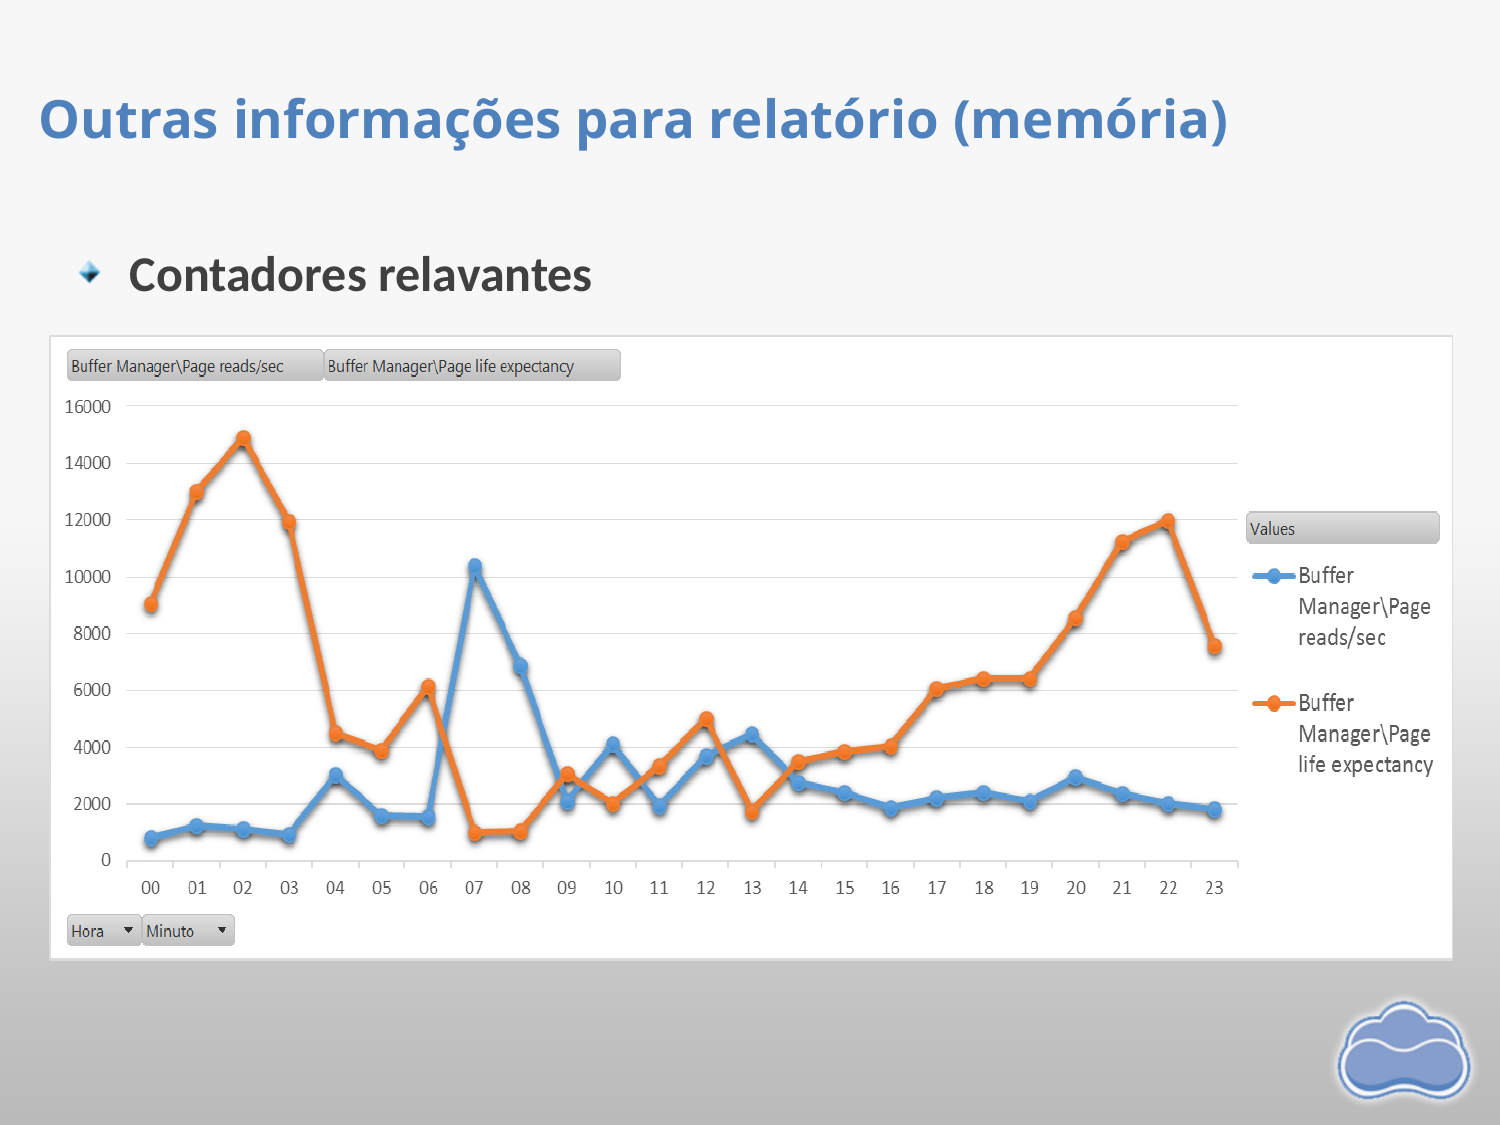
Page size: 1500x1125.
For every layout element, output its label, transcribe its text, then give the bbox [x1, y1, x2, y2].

title Outras informações para relatório (memória) [23, 58, 1500, 176]
list Contadores relavantes [58, 234, 1430, 334]
picture [0, 0, 1500, 1125]
